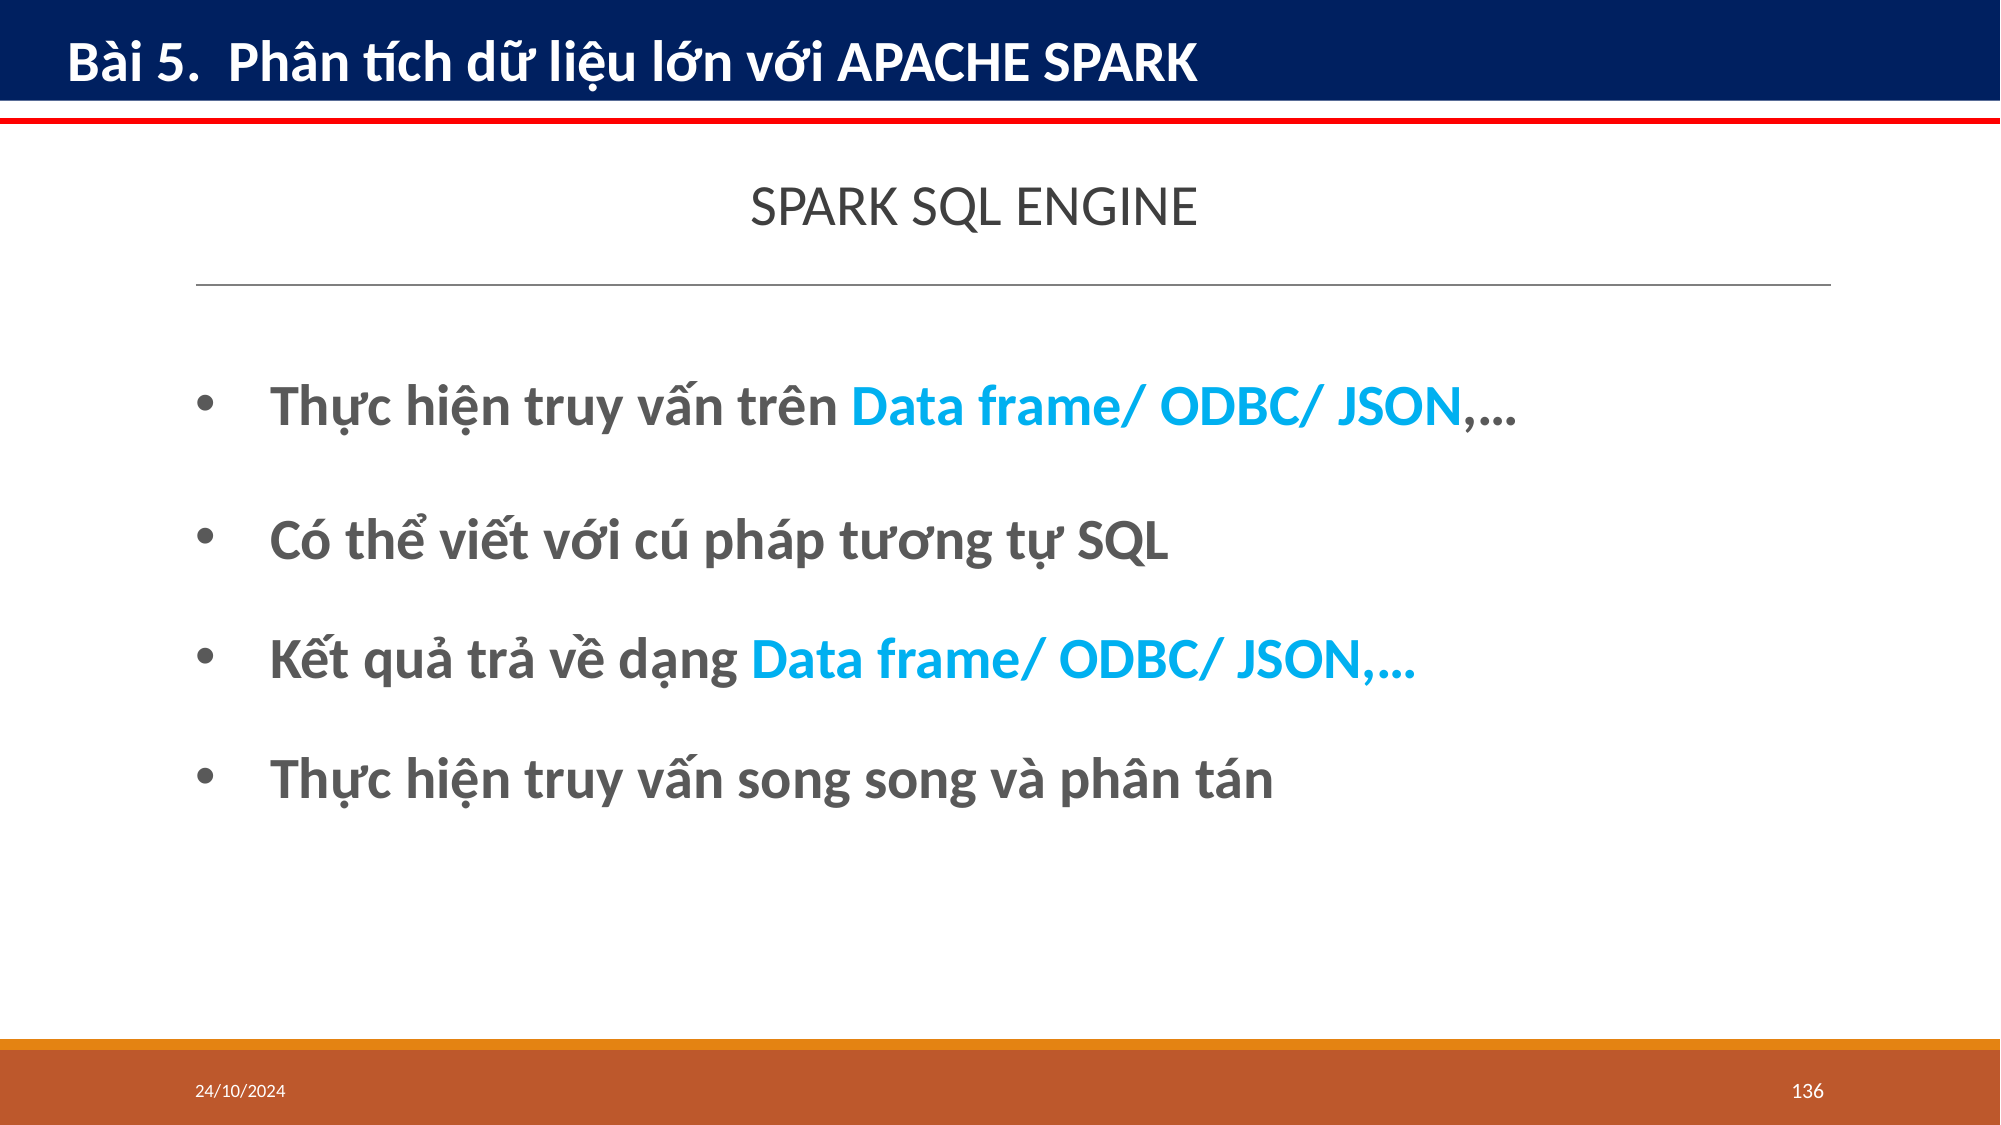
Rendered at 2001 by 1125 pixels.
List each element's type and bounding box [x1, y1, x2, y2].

text_box [180, 612, 1728, 698]
text_box [179, 493, 1429, 579]
text_box [179, 732, 1429, 818]
text_box [179, 359, 1840, 445]
text_box [0, 0, 2000, 101]
slide_number [180, 1059, 586, 1120]
slide_number [1624, 1059, 1840, 1120]
text_box [459, 141, 1490, 245]
